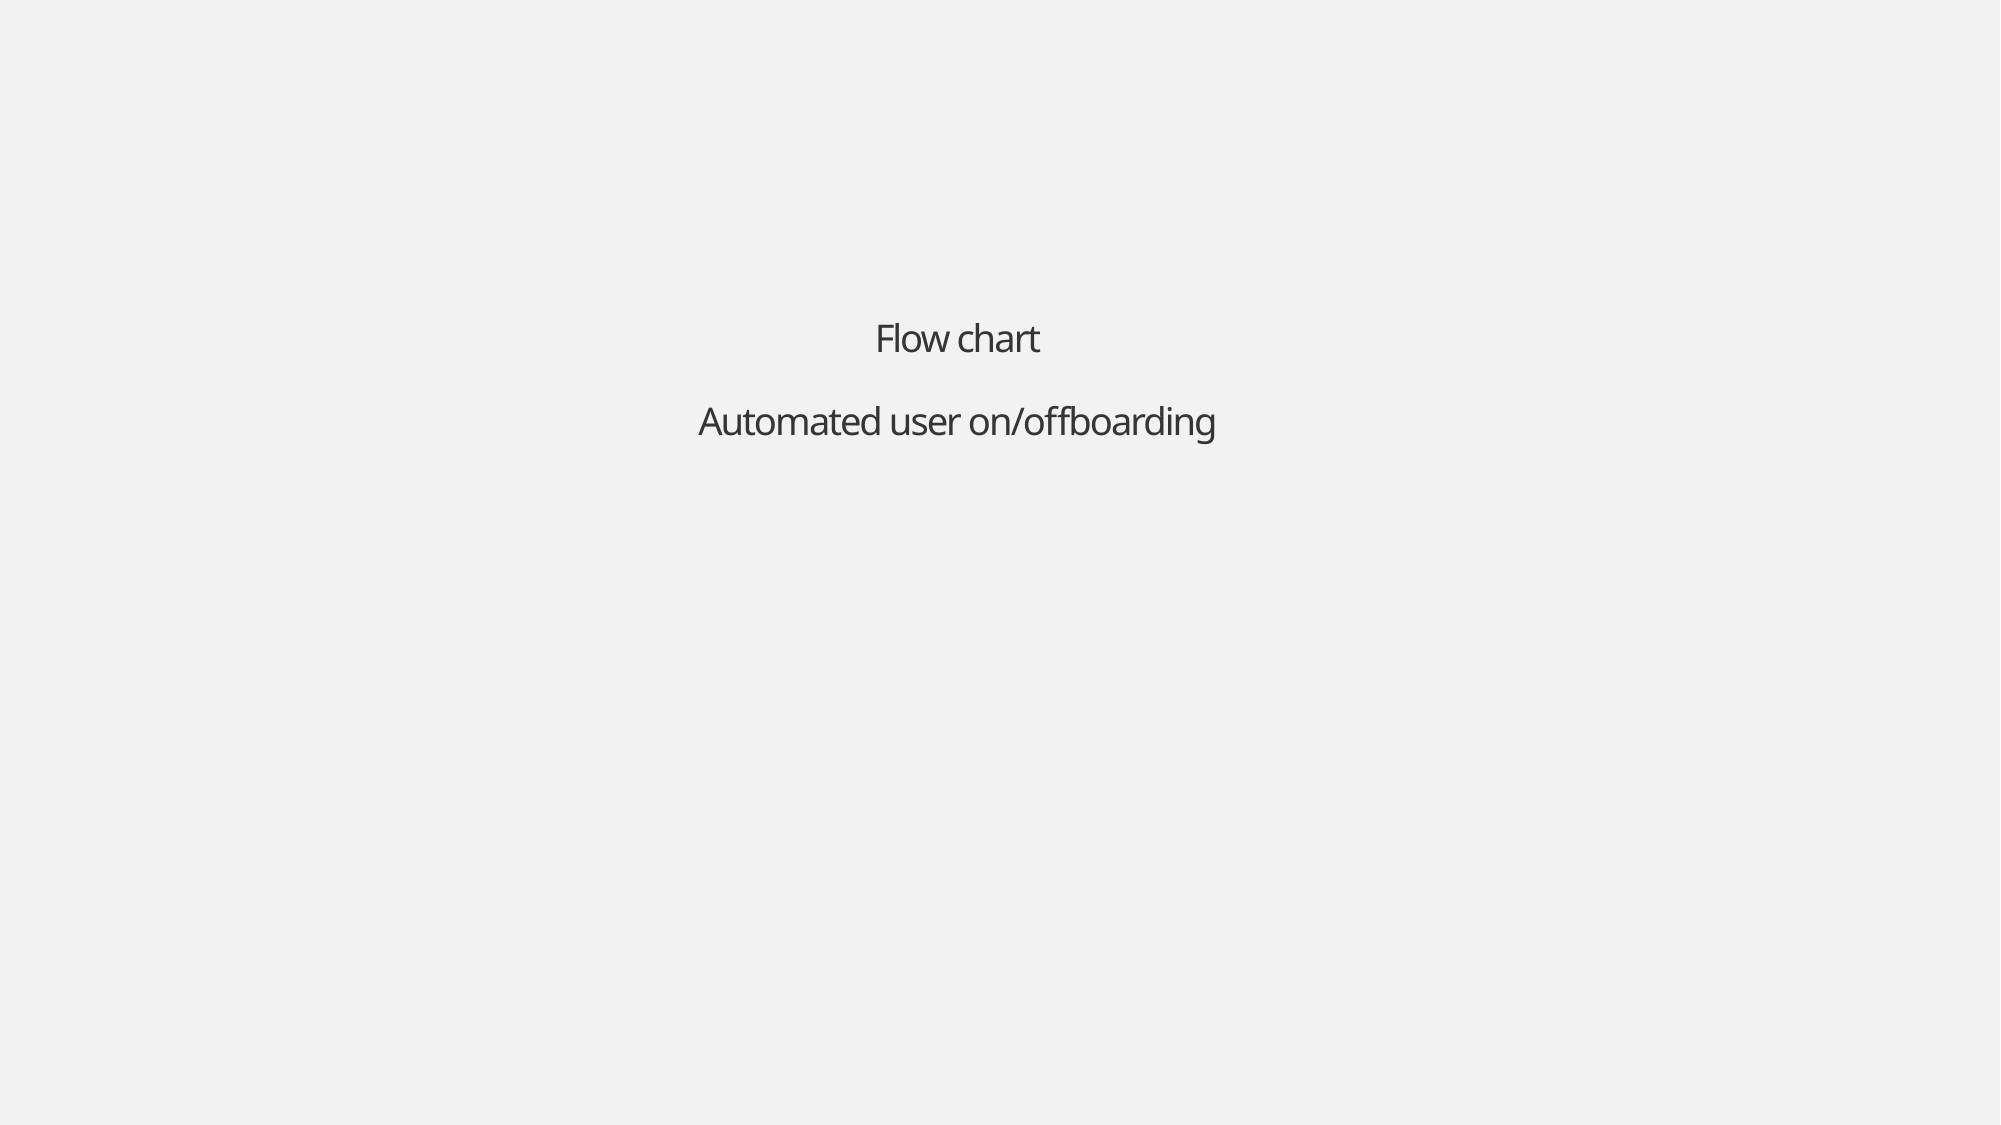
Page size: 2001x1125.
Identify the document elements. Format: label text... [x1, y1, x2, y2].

title Flow chart Automated user on/offboarding [57, 304, 1858, 505]
